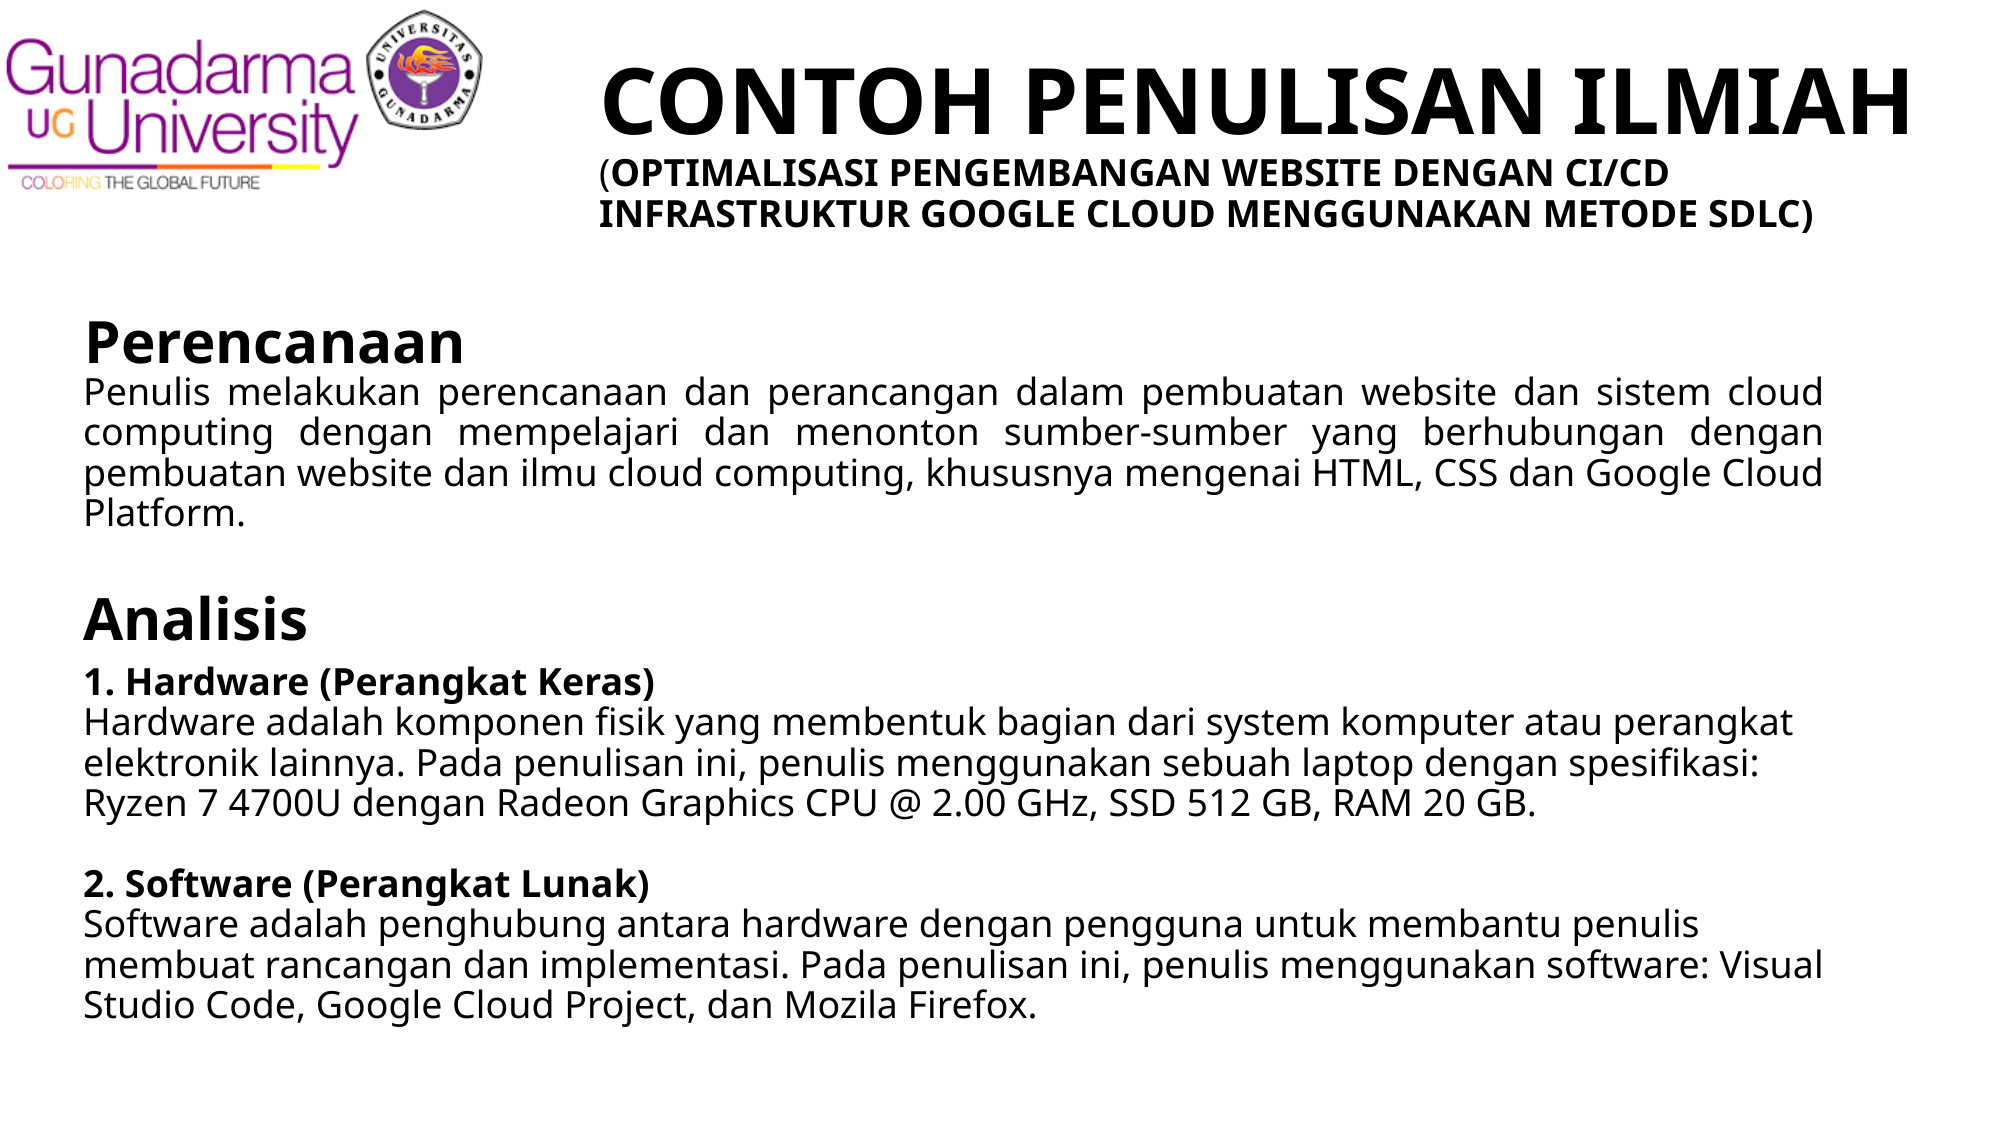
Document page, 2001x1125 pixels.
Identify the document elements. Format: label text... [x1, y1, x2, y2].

text_box 1. Hardware (Perangkat Keras) Hardware adalah komponen fisik yang membentuk bagian dari system komputer atau perangkat elektronik lainnya. Pada penulisan ini, penulis menggunakan sebuah laptop dengan spesifikasi: Ryzen 7 4700U dengan Radeon Graphics CPU @ 2.00 GHz, SSD 512 GB, RAM 20 GB. 2. Software (Perangkat Lunak) Software adalah penghubung antara hardware dengan pengguna untuk membantu penulis membuat rancangan dan implementasi. Pada penulisan ini, penulis menggunakan software: Visual Studio Code, Google Cloud Project, dan Mozila Firefox. [68, 736, 1841, 954]
text_box Perencanaan [69, 280, 652, 345]
text_box Penulis melakukan perencanaan dan perancangan dalam pembuatan website dan sistem cloud computing dengan mempelajari dan menonton sumber-sumber yang berhubungan dengan pembuatan website dan ilmu cloud computing, khususnya mengenai HTML, CSS dan Google Cloud Platform. [68, 345, 1841, 563]
picture [0, 6, 490, 210]
title CONTOH PENULISAN ILMIAH (OPTIMALISASI PENGEMBANGAN WEBSITE DENGAN CI/CD INFRASTRUKTUR GOOGLE CLOUD MENGGUNAKAN METODE SDLC) [584, 36, 1950, 255]
text_box Analisis [68, 556, 650, 687]
